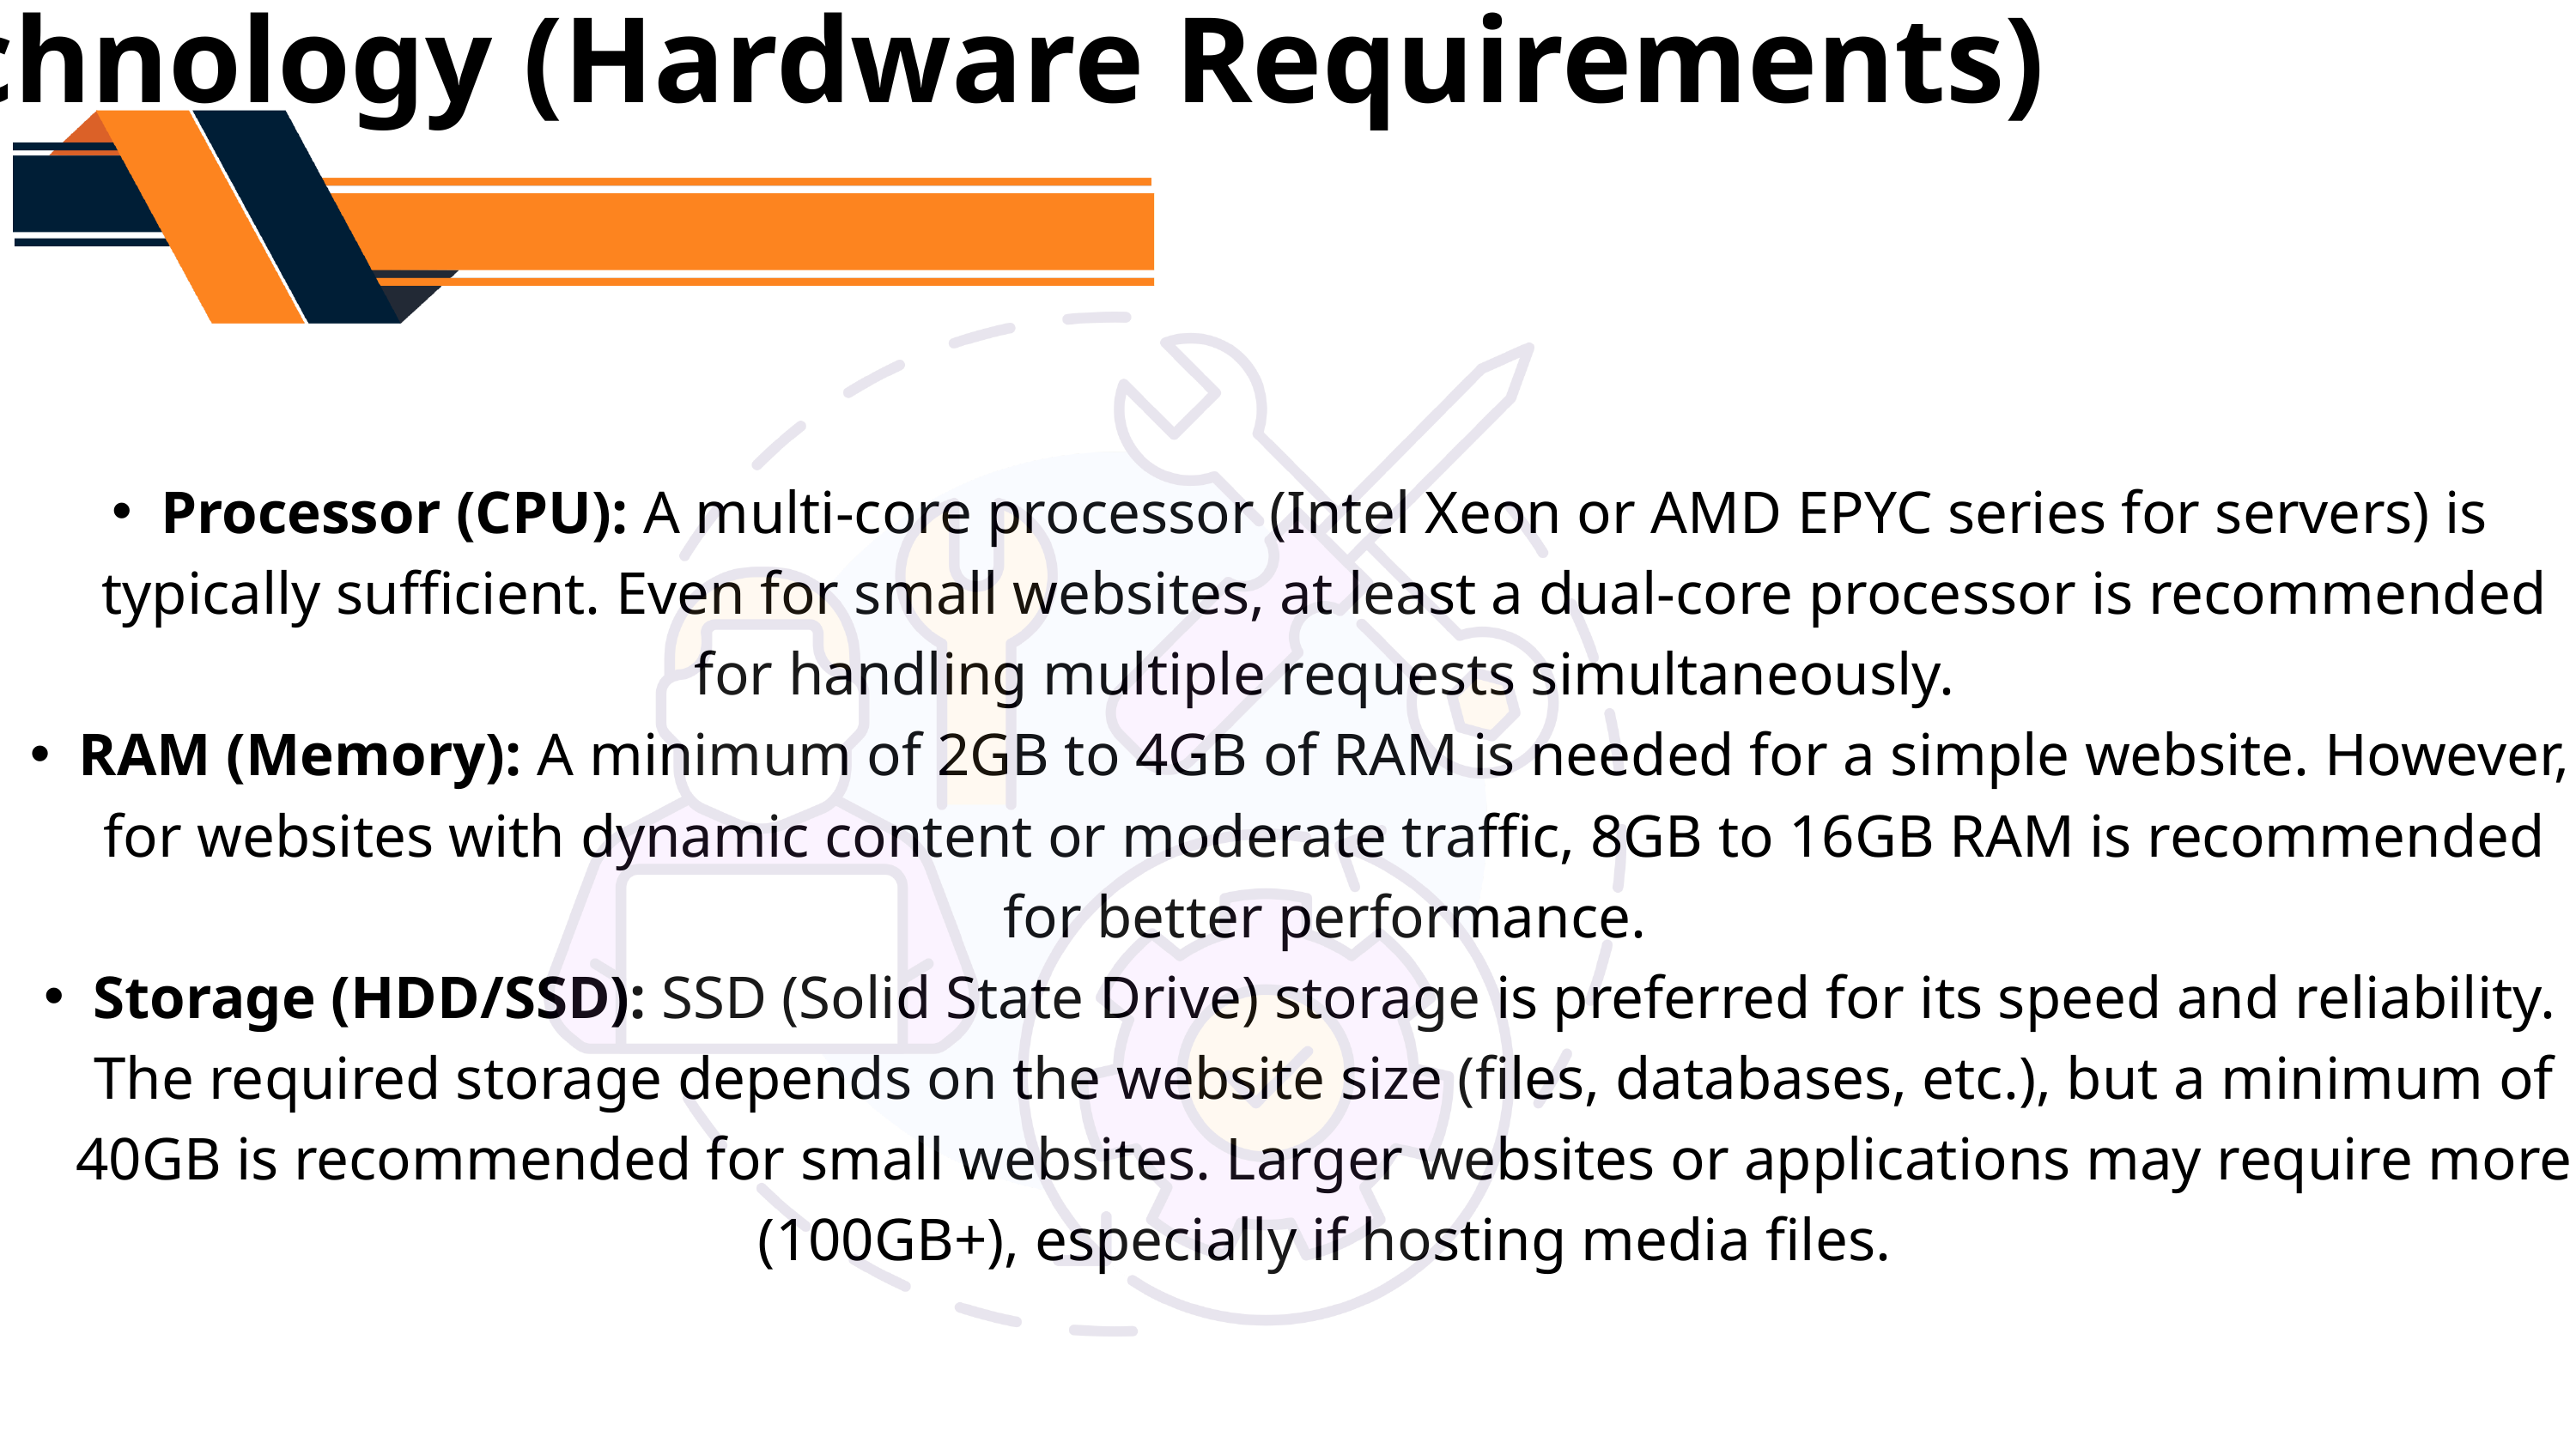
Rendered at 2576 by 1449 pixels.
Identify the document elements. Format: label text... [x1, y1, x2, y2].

text_box Processor (CPU): A multi-core processor (Intel Xeon or AMD EPYC series for servers) is typically sufficient. Even for small websites, at least a dual-core processor is recommended for handling multiple requests simultaneously. RAM (Memory): A minimum of 2GB to 4GB of RAM is needed for a simple website. However, for websites with dynamic content or moderate traffic, 8GB to 16GB RAM is recommended for better performance. Storage (HDD/SSD): SSD (Solid State Drive) storage is preferred for its speed and reliability. The required storage depends on the website size (files, databases, etc.), but a minimum of 40GB is recommended for small websites. Larger websites or applications may require more (100GB+), especially if hosting media files. [0, 302, 2576, 1354]
text_box Technology (Hardware Requirements) [0, 0, 2210, 126]
text_box [538, 312, 1627, 1337]
text_box [12, 110, 1155, 302]
